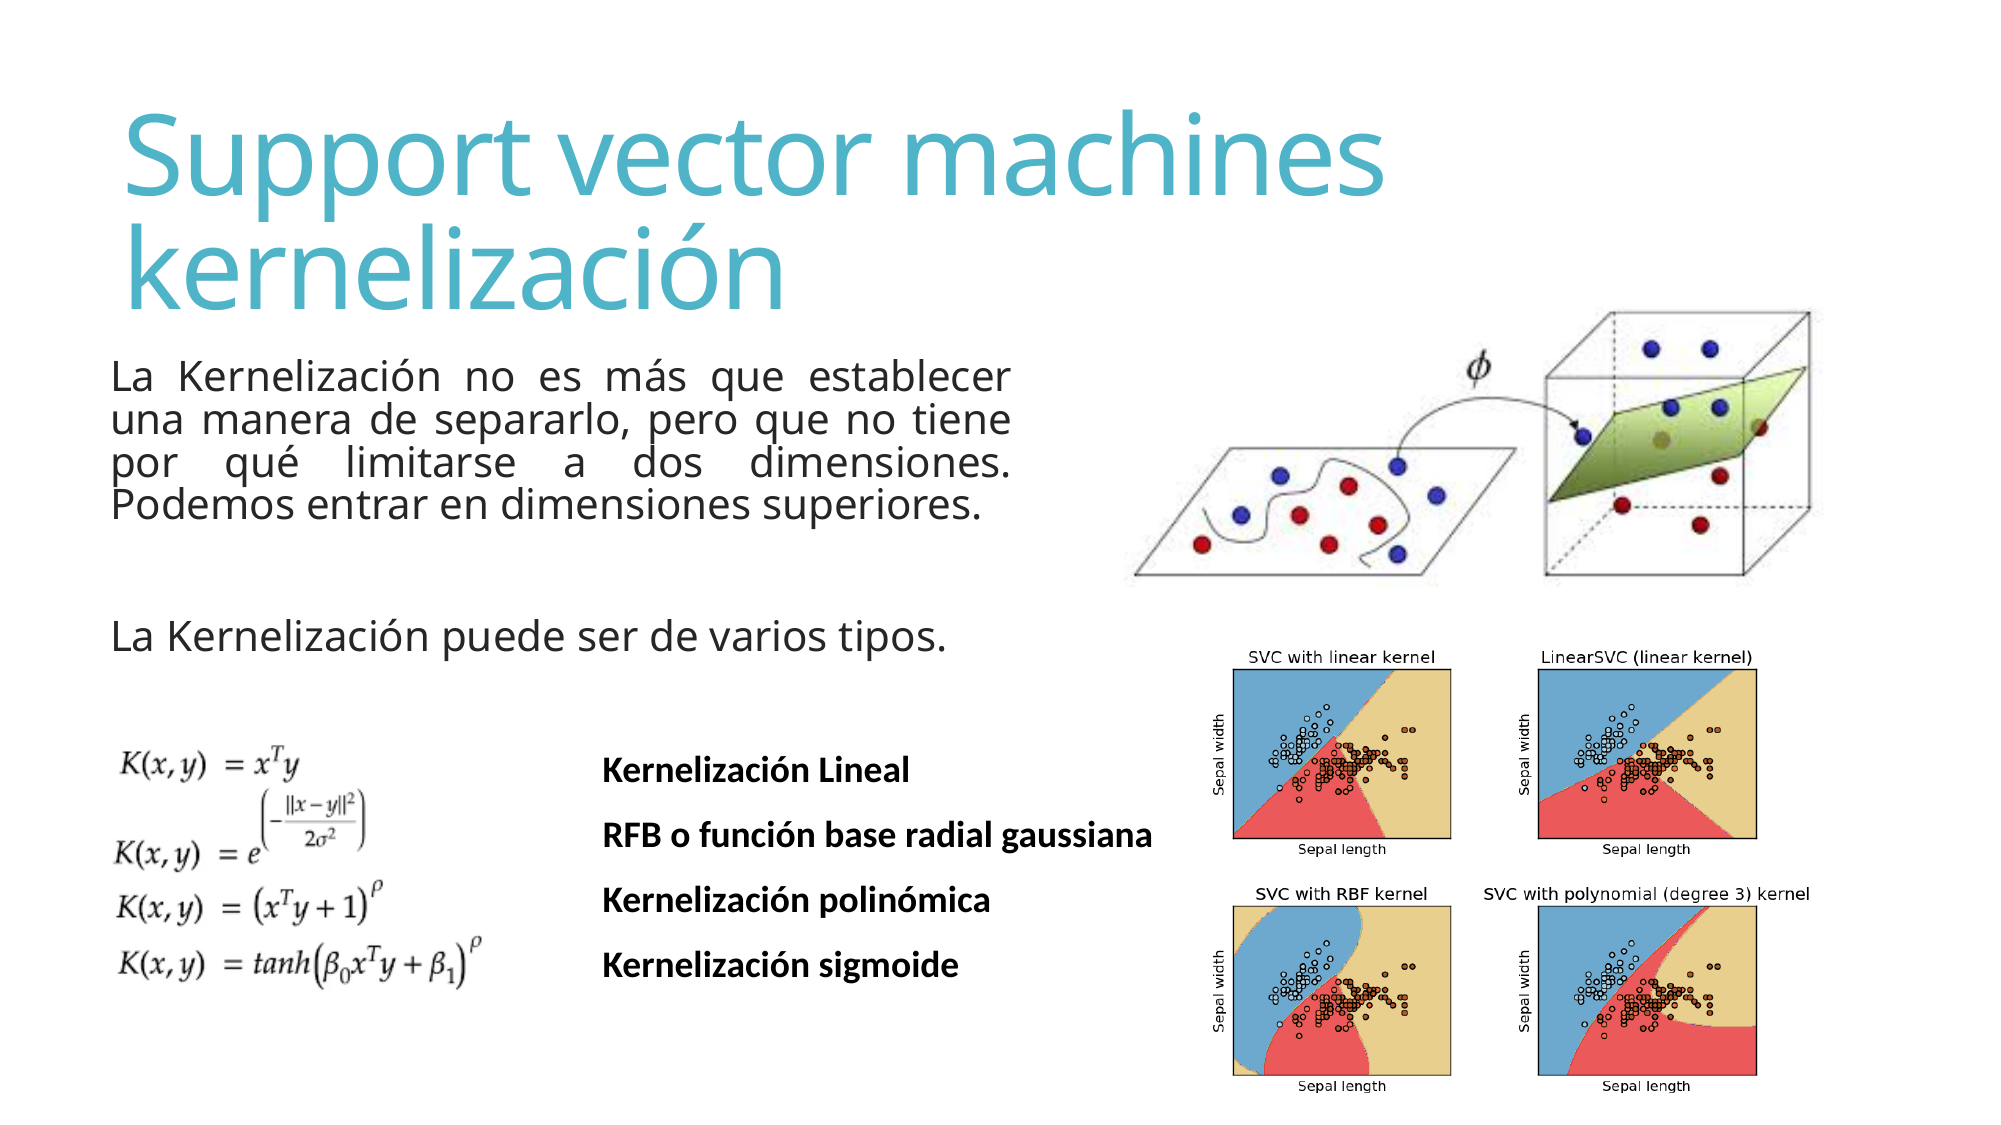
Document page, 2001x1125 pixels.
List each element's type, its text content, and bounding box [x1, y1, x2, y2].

list La Kernelización no es más que establecer una manera de separarlo, pero que no tiene por qué limitarse a dos dimensiones. Podemos entrar en dimensiones superiores. La Kernelización puede ser de varios tipos. [82, 349, 1028, 698]
text_box Kernelización Lineal RFB o función base radial gaussiana Kernelización polinómica Kernelización sigmoide [588, 735, 1148, 993]
picture [107, 732, 524, 1010]
picture [1148, 618, 1824, 1125]
picture [1124, 272, 1848, 606]
title Support vector machines kernelización [107, 81, 1875, 354]
